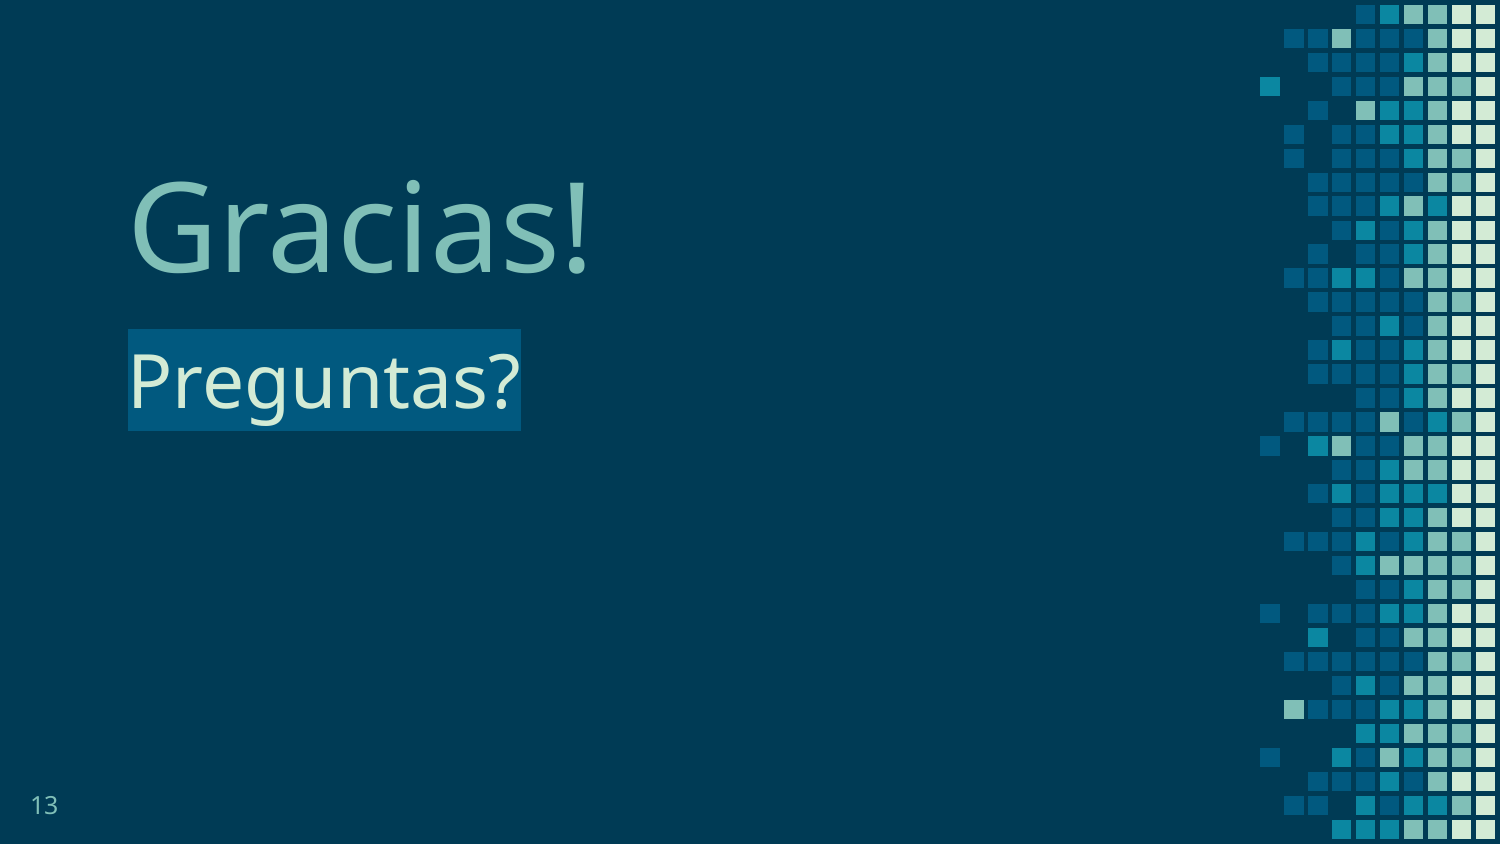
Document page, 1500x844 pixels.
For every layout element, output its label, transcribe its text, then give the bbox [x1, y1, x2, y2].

title Gracias! [112, 122, 911, 313]
subtitle Preguntas? [112, 319, 911, 448]
slide_number 13 [15, 774, 105, 839]
